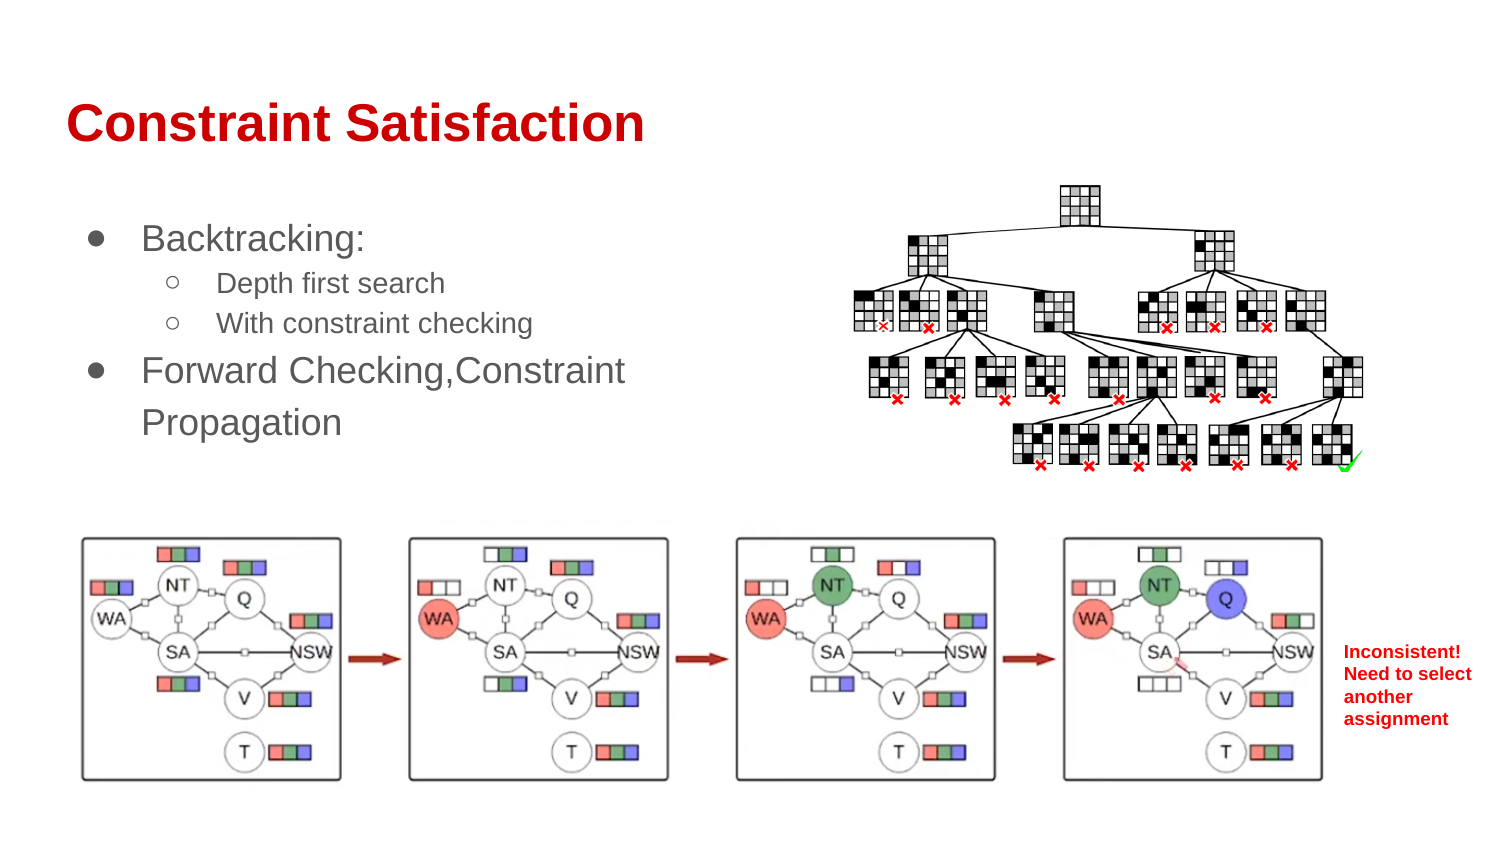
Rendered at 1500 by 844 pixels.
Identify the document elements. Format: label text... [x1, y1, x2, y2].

picture [845, 171, 1376, 472]
text_box Inconsistent! Need to select another assignment [1334, 624, 1494, 753]
list Backtracking: Depth first search With constraint checking Forward Checking,Constraint Propagation [51, 192, 702, 753]
picture [66, 516, 1330, 795]
title Constraint Satisfaction [51, 72, 1449, 167]
